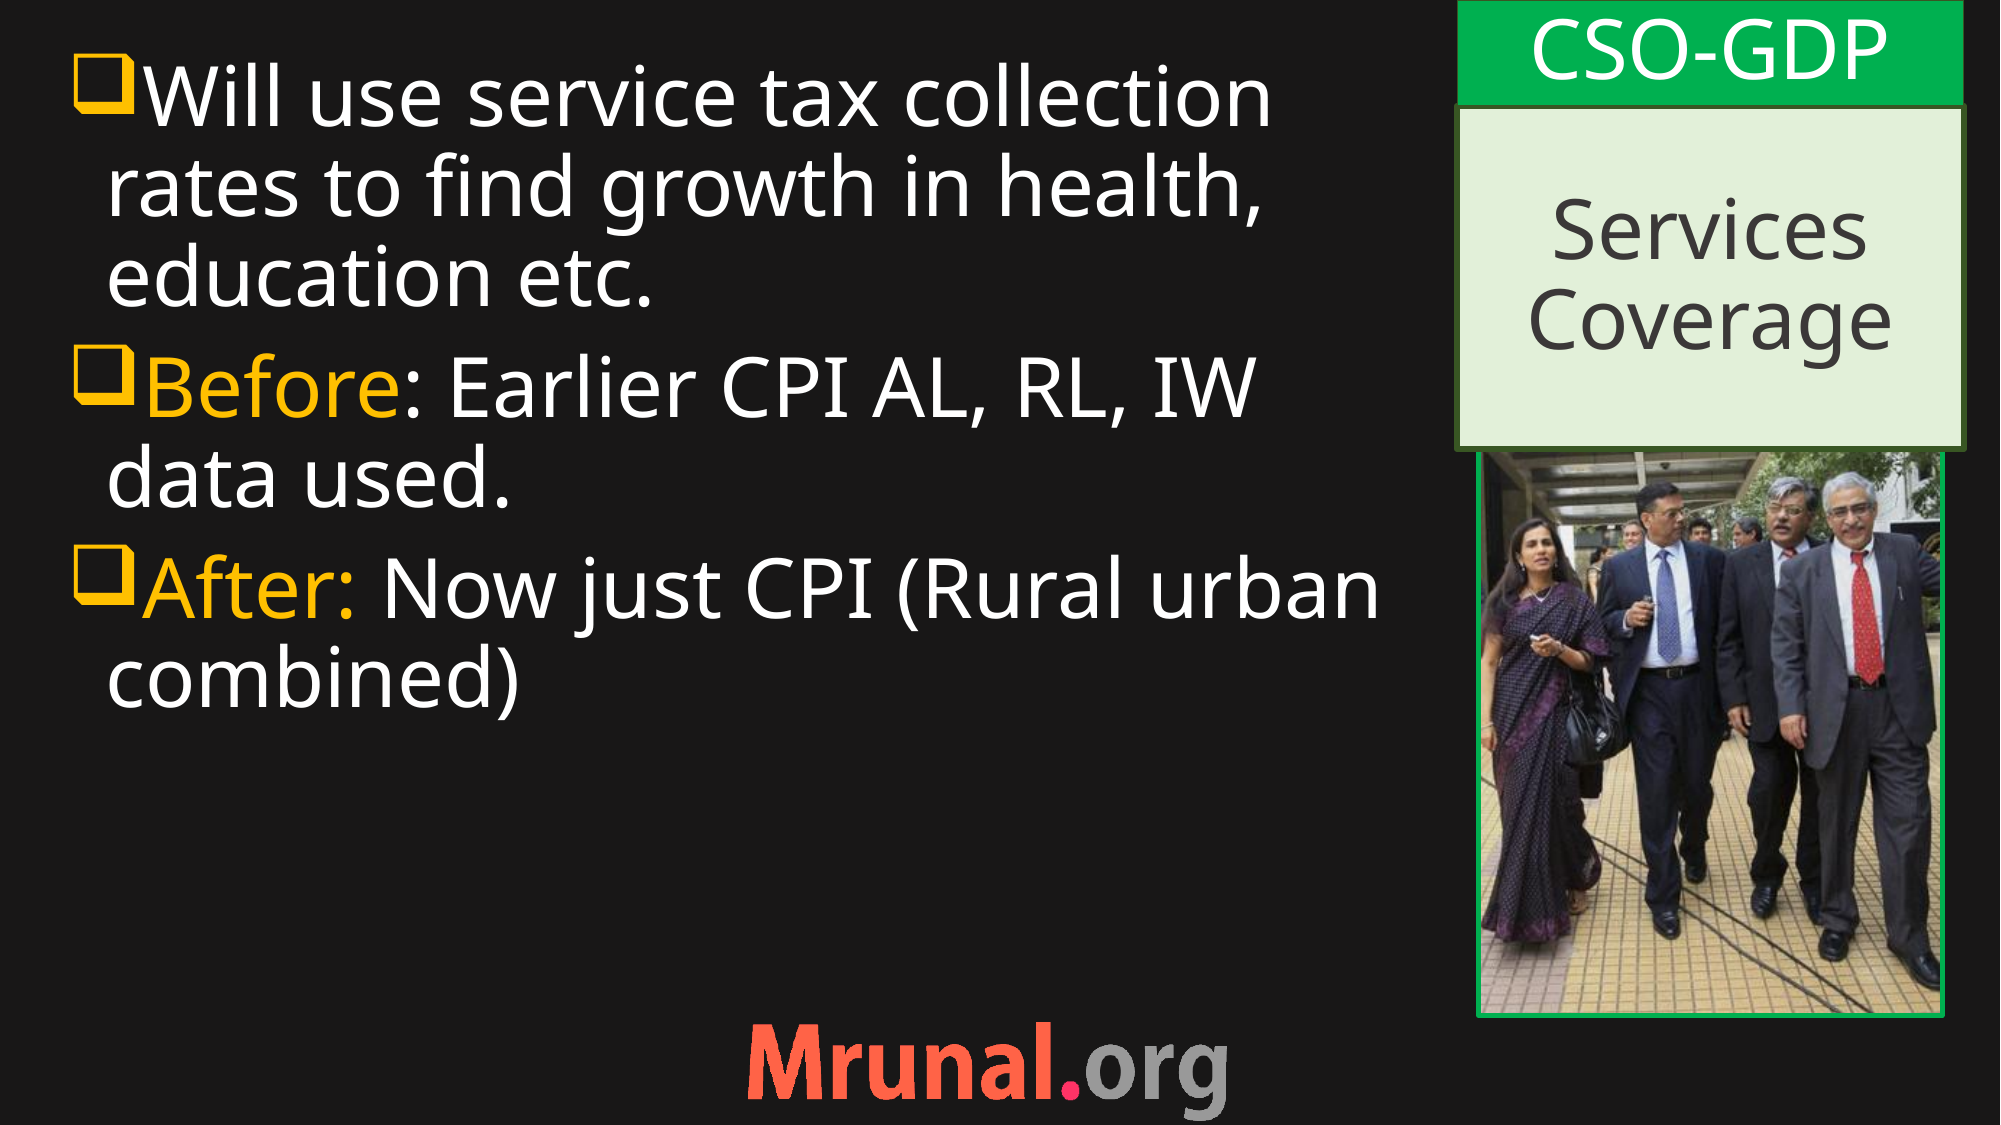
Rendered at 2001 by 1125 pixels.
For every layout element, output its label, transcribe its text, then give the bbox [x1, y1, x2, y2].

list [1480, 448, 1941, 1014]
picture [741, 1014, 1230, 1125]
title Services Coverage [1454, 103, 1967, 452]
list Will use service tax collection rates to find growth in health, education etc. Before: Earlier CPI AL, RL, IW data used. After: Now just CPI (Rural urban combined) [52, 47, 1447, 1014]
list CSO-GDP [1457, 0, 1964, 106]
